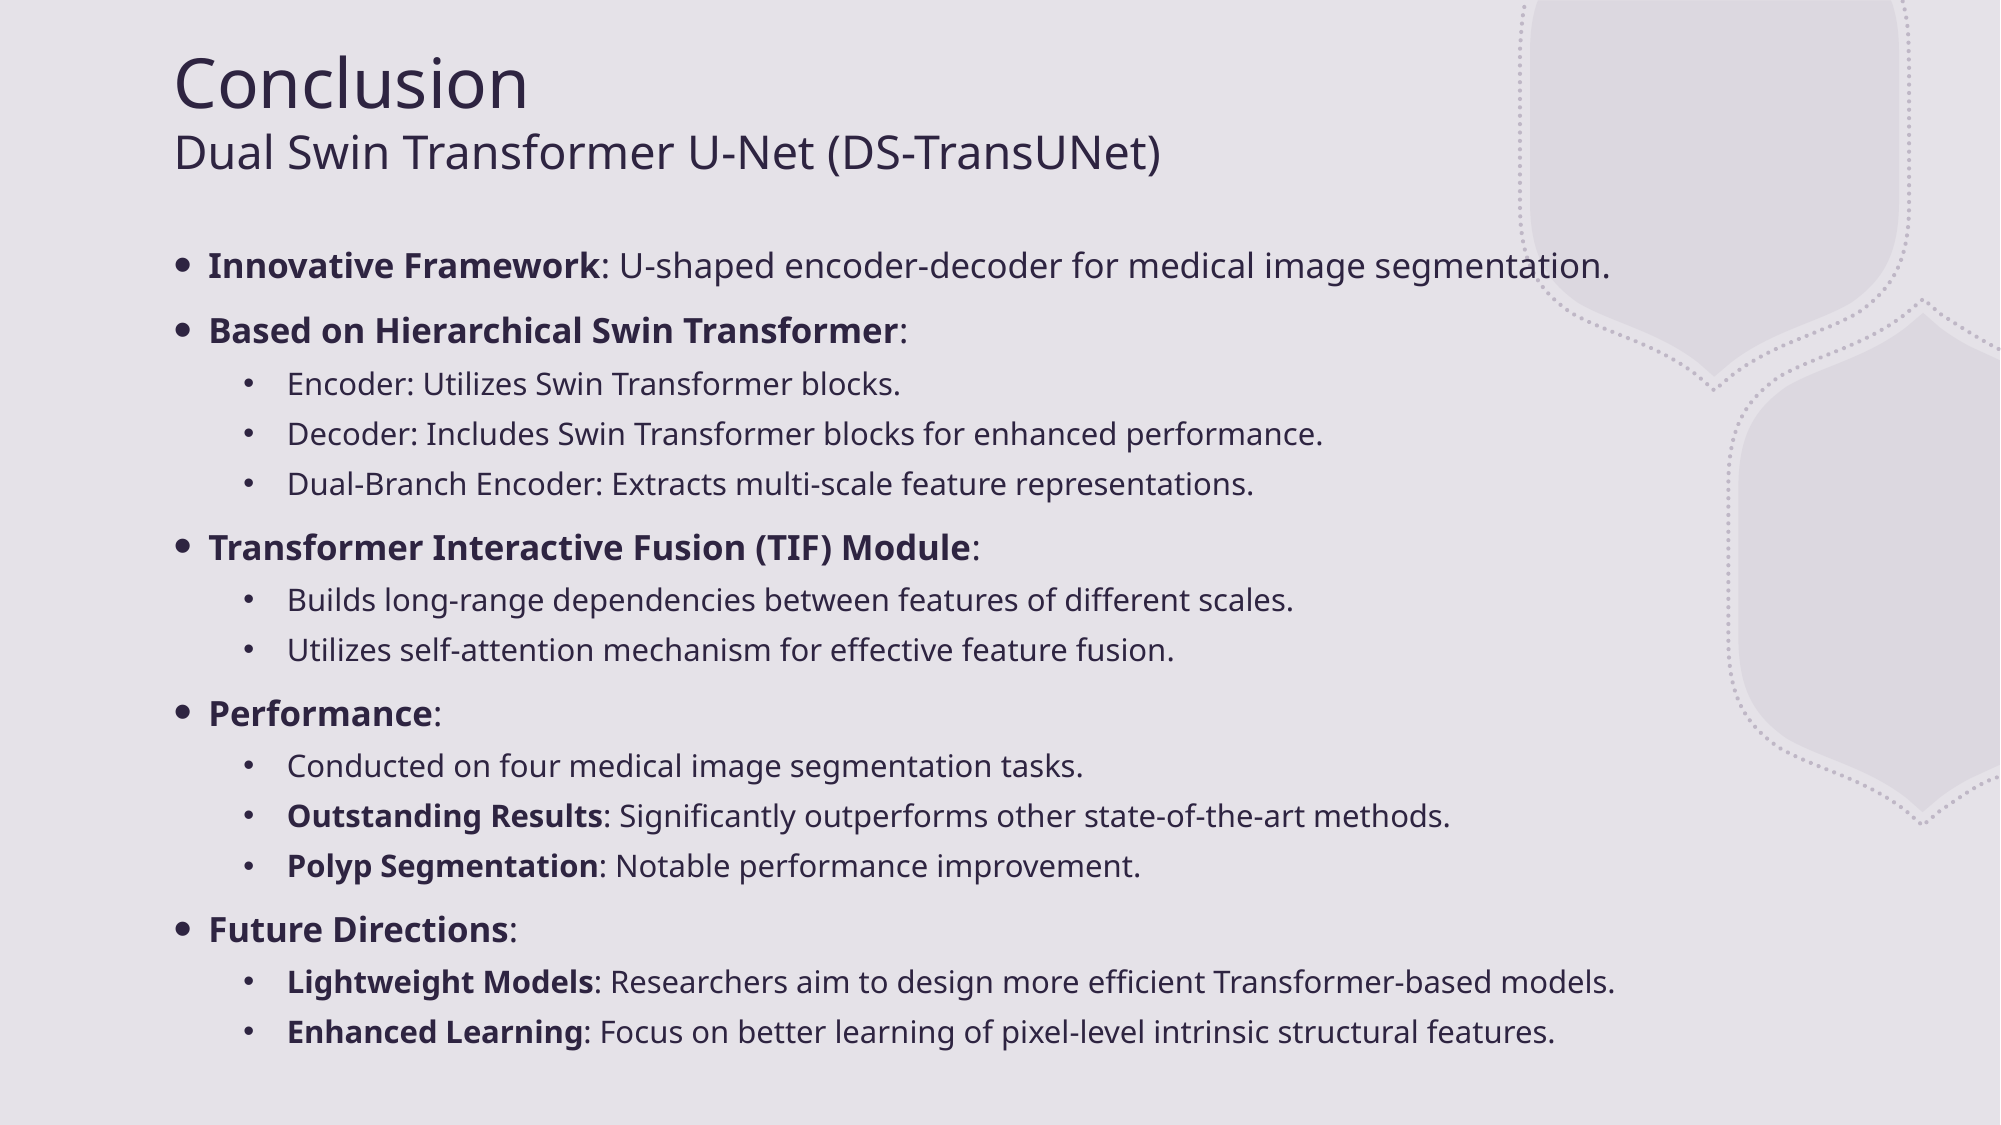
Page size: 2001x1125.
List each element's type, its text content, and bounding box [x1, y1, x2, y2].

title Conclusion Dual Swin Transformer U-Net (DS-TransUNet) [158, 31, 1648, 187]
list Innovative Framework: U-shaped encoder-decoder for medical image segmentation. Based on Hierarchical Swin Transformer: Encoder: Utilizes Swin Transformer blocks. Decoder: Includes Swin Transformer blocks for enhanced performance. Dual-Branch Encoder: Extracts multi-scale feature representations. Transformer Interactive Fusion (TIF) Module: Builds long-range dependencies between features of different scales. Utilizes self-attention mechanism for effective feature fusion. Performance: Conducted on four medical image segmentation tasks. Outstanding Results: Significantly outperforms other state-of-the-art methods. Polyp Segmentation: Notable performance improvement. Future Directions: Lightweight Models: Researchers aim to design more efficient Transformer-based models. Enhanced Learning: Focus on better learning of pixel-level intrinsic structural features. [158, 231, 1648, 1094]
